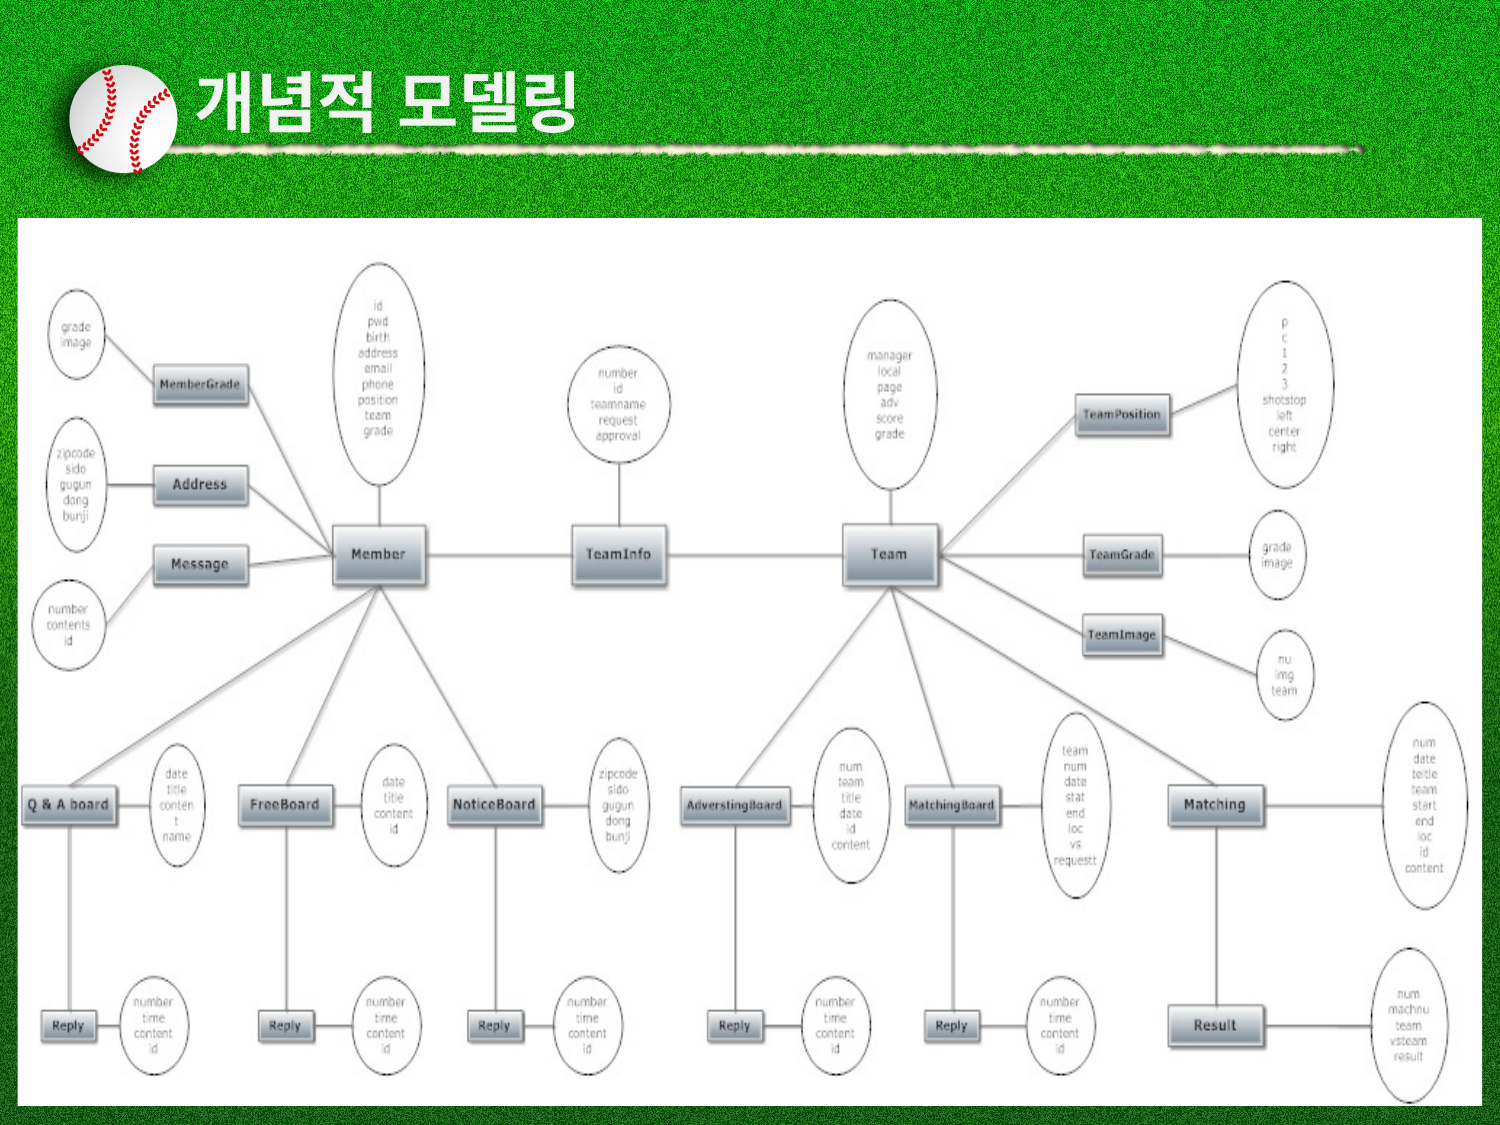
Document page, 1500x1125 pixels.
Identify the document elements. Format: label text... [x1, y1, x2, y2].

picture [0, 0, 1500, 1125]
title 개념적 모델링 [179, 54, 1388, 147]
